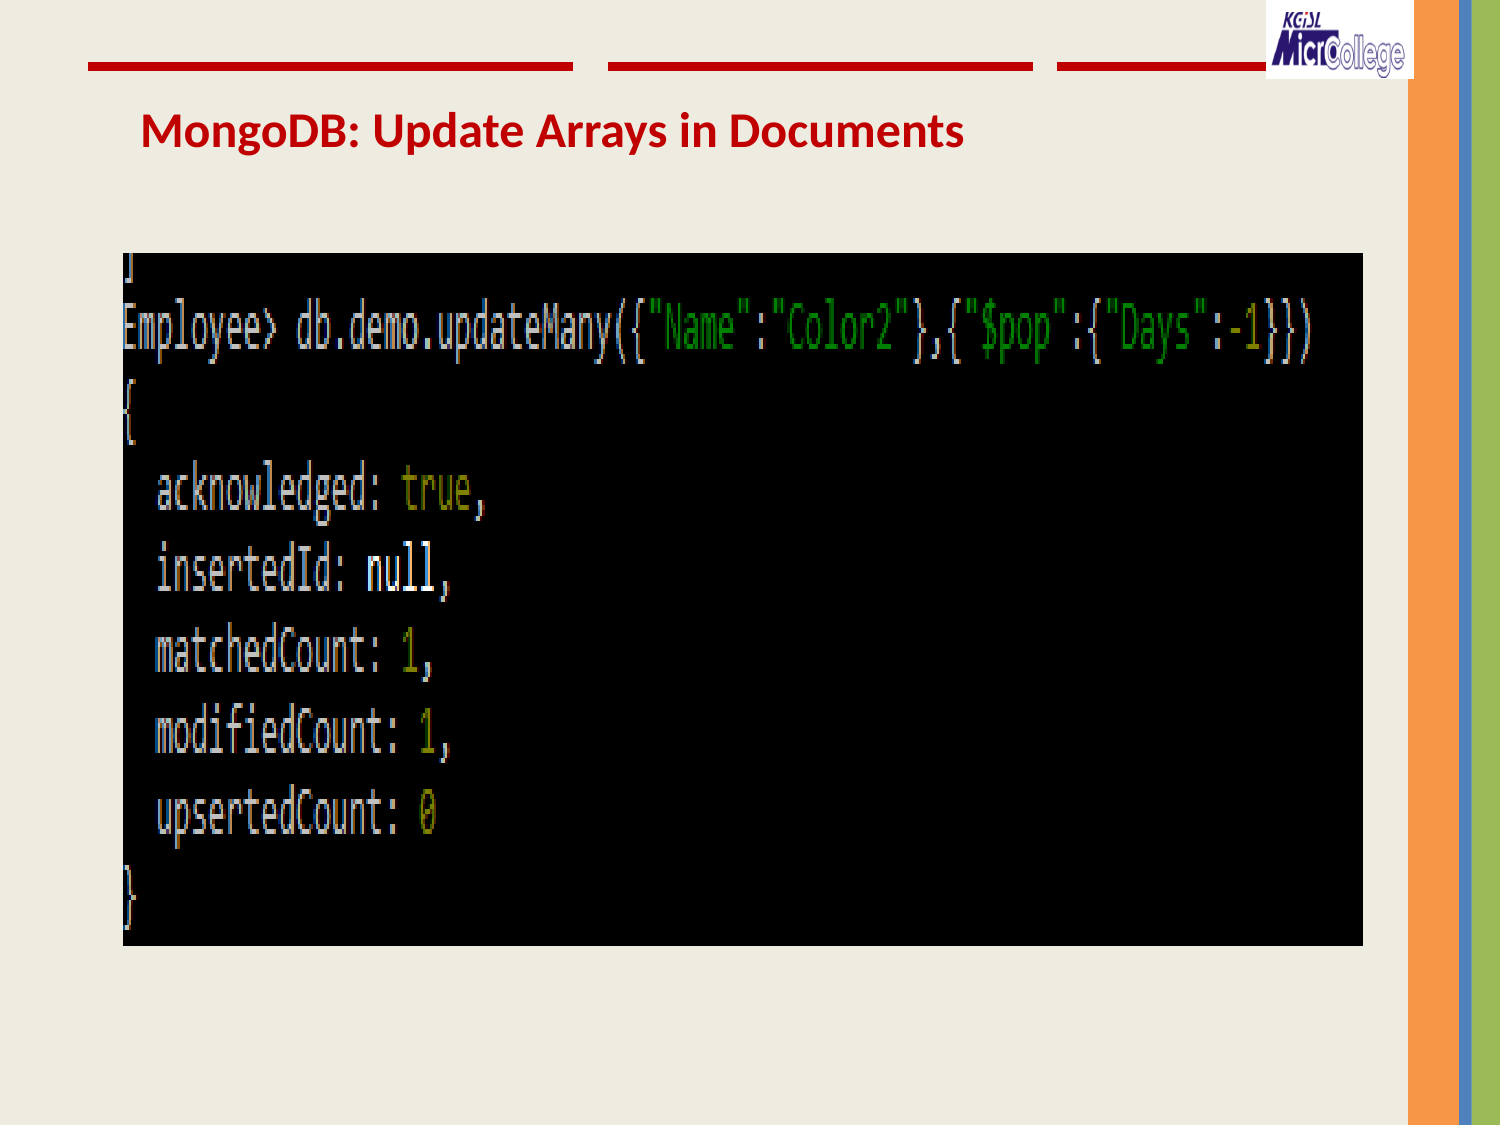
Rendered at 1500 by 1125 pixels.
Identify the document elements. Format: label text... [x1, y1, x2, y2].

list MongoDB: Update Arrays in Documents [87, 90, 1363, 1100]
picture [123, 253, 1363, 947]
picture [1266, 0, 1415, 79]
